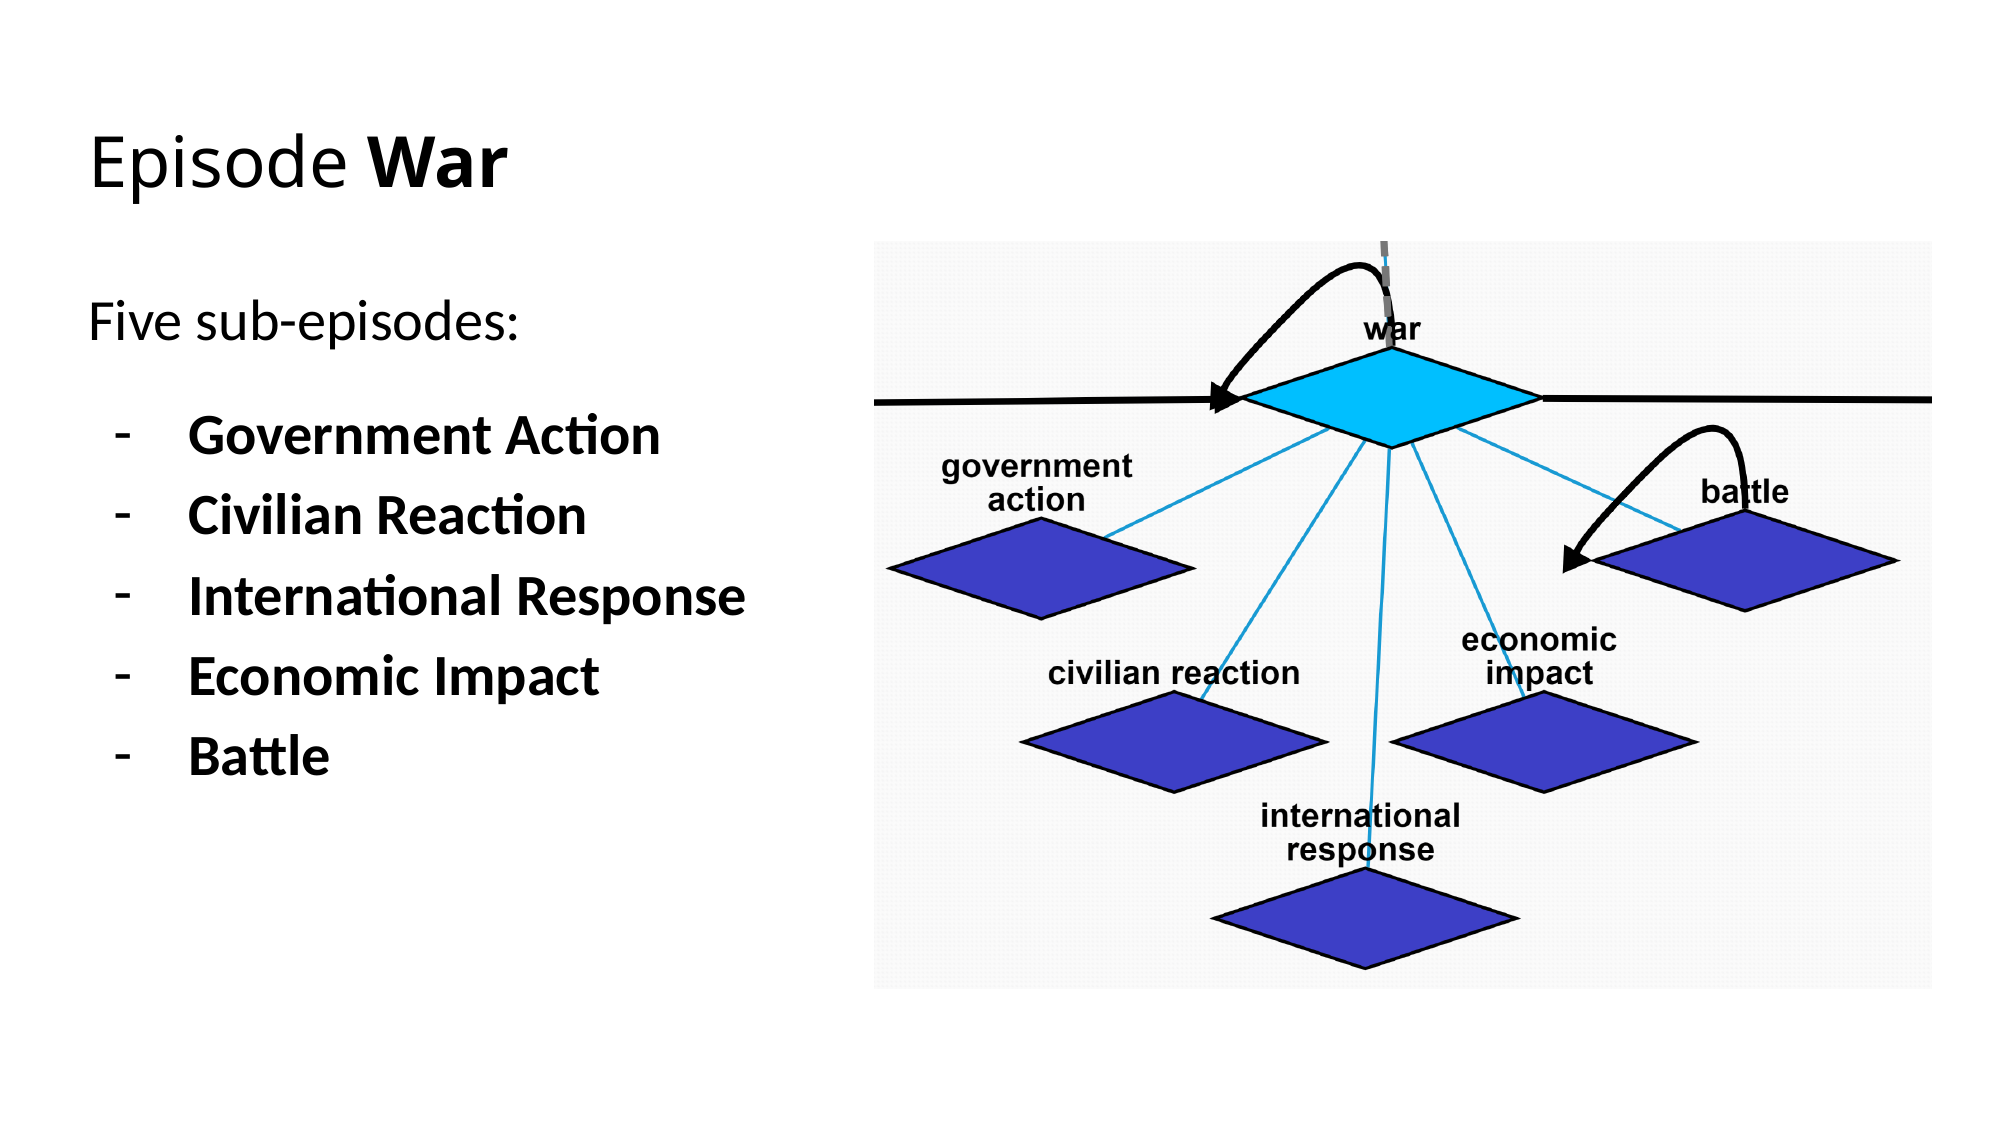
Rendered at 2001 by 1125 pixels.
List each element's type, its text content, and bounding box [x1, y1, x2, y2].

list Five sub-episodes: Government Action Civilian Reaction International Response Economic Impact Battle [68, 252, 1932, 1000]
title Episode War [68, 97, 1932, 223]
picture [874, 241, 1932, 989]
